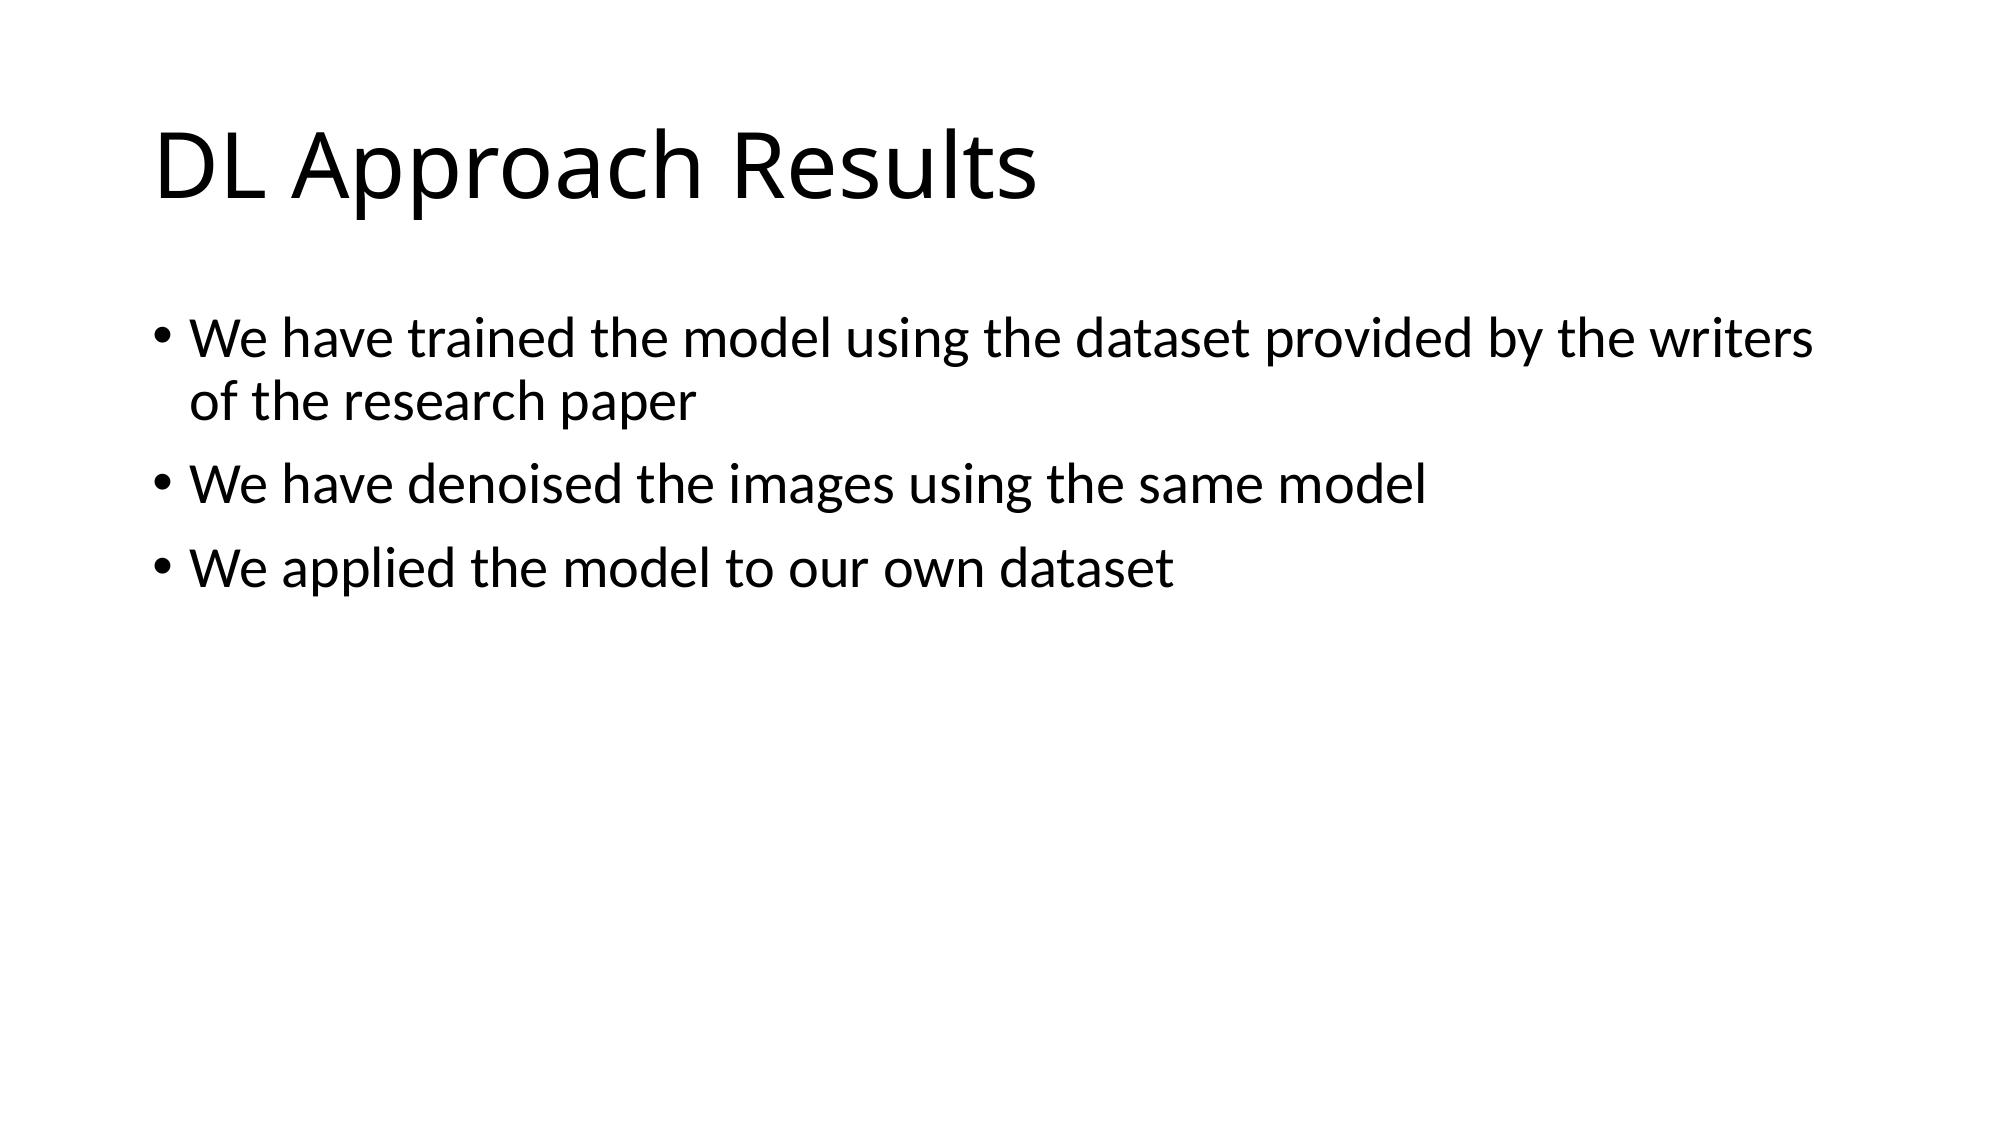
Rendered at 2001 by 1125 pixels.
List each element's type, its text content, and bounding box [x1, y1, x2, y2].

title DL Approach Results [137, 59, 1863, 278]
list We have trained the model using the dataset provided by the writers of the research paper We have denoised the images using the same model We applied the model to our own dataset [137, 299, 1863, 1014]
